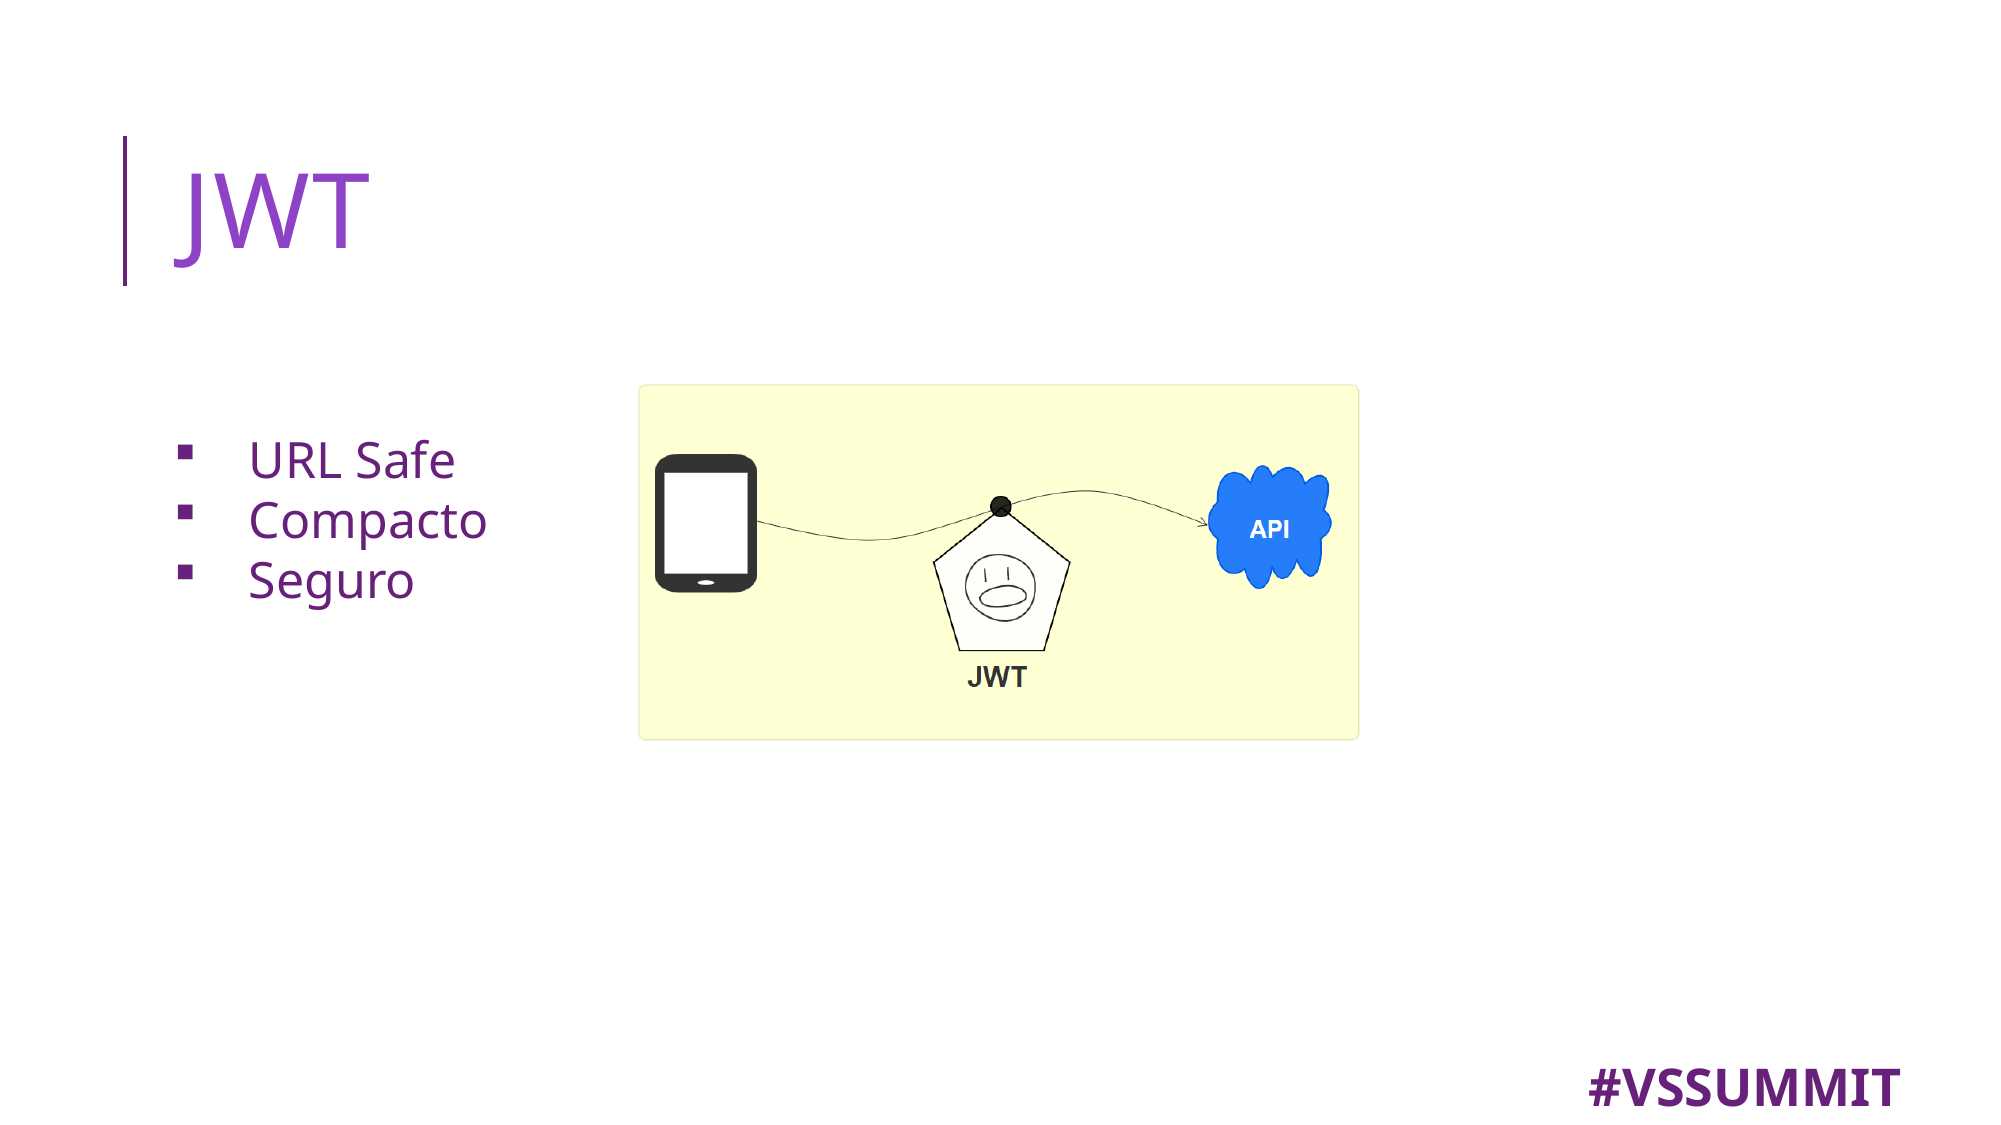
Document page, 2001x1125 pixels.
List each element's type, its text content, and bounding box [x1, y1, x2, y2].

text_box URL Safe Compacto Seguro [159, 420, 504, 616]
title JWT [168, 96, 1763, 342]
text_box #VSSUMMIT [1574, 1046, 1983, 1124]
picture [635, 382, 1365, 743]
